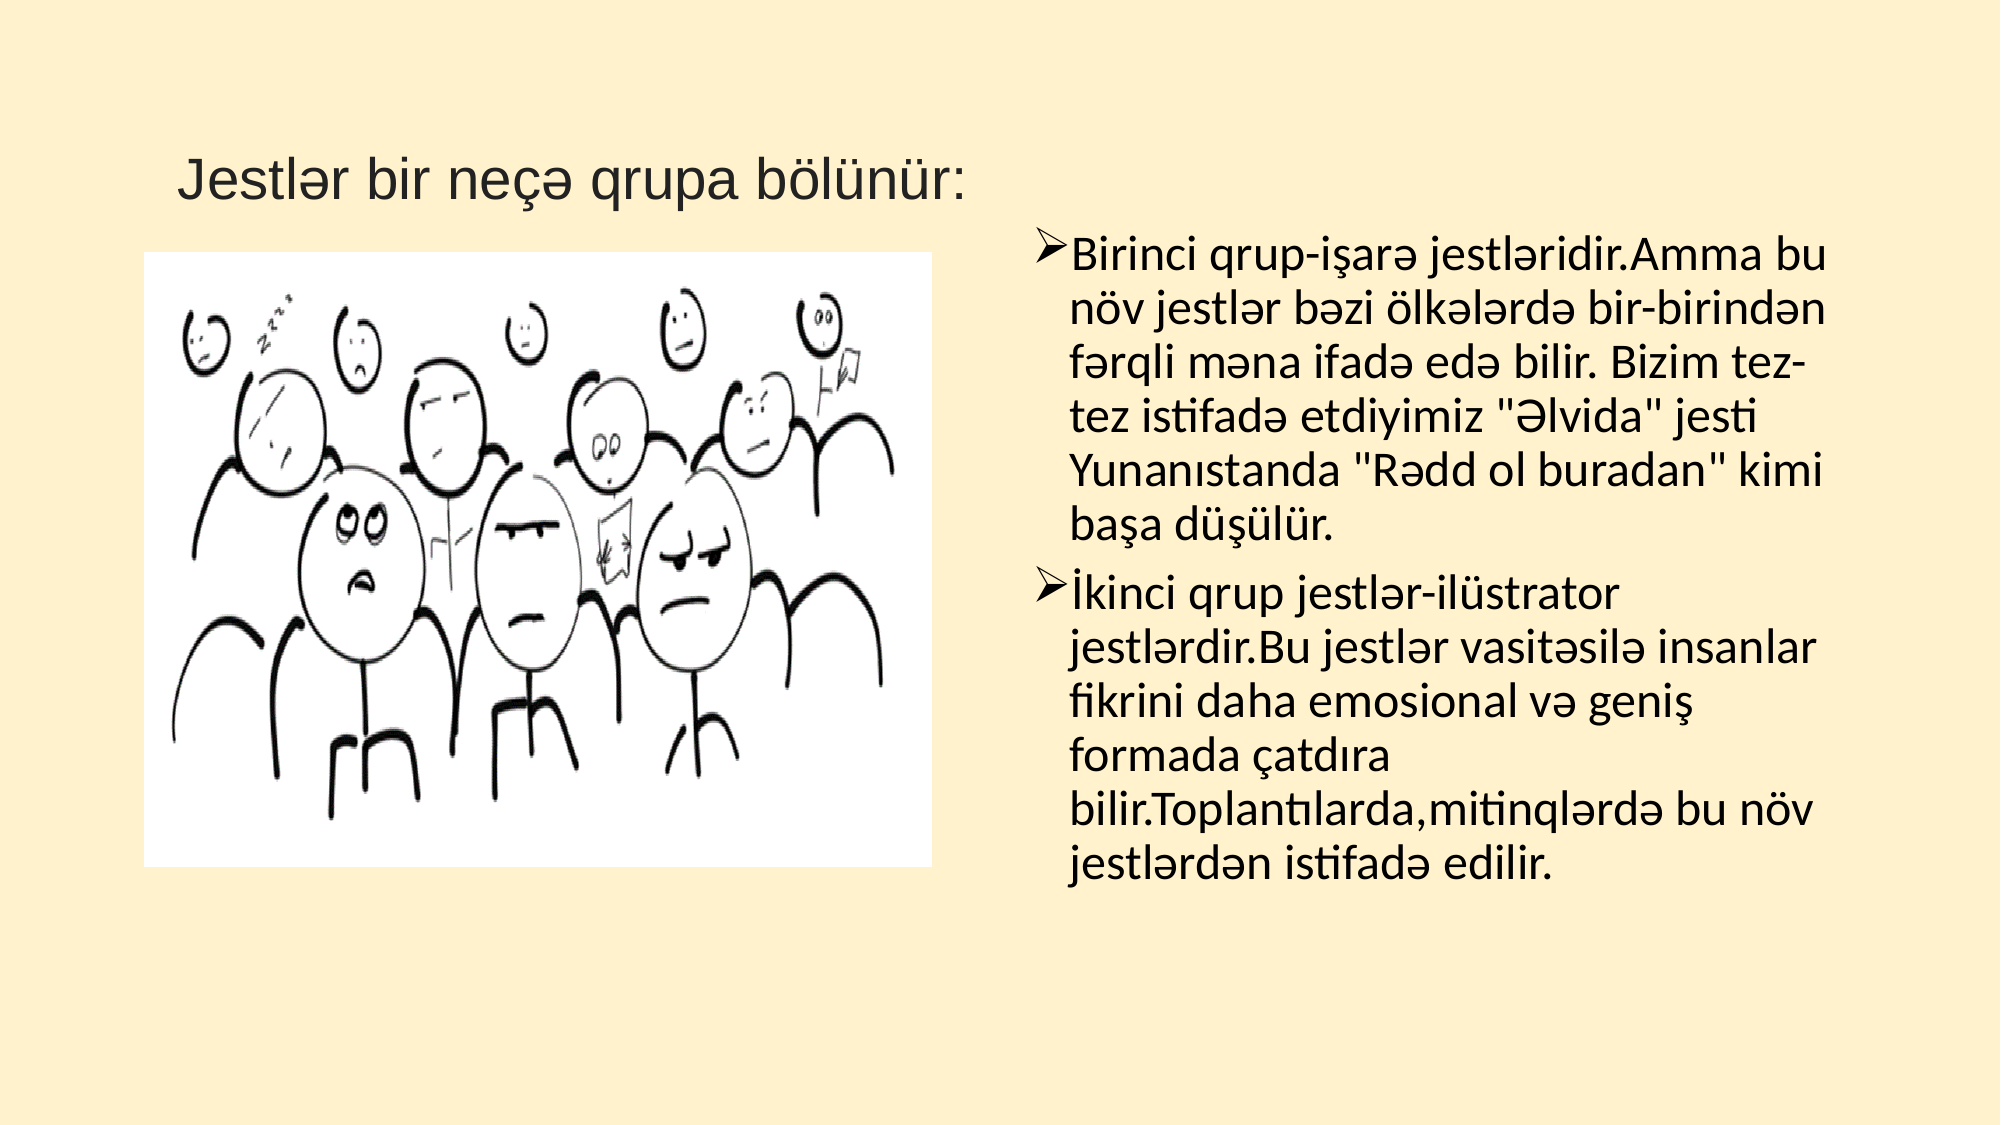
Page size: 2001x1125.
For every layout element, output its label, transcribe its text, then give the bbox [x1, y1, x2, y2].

list Birinci qrup-işarə jestləridir.Amma bu növ jestlər bəzi ölkələrdə bir-birindən fərqli məna ifadə edə bilir. Bizim tez-tez istifadə etdiyimiz "Əlvida" jesti Yunanıstanda "Rədd ol buradan" kimi başa düşülür. [1017, 219, 1864, 559]
list İkinci qrup jestlər-ilüstrator jestlərdir.Bu jestlər vasitəsilə insanlar fikrini daha emosional və geniş formada çatdıra bilir.Toplantılarda,mitinqlərdə bu növ jestlərdən istifadə edilir. [1017, 559, 1868, 1087]
text_box Jestlər bir neçə qrupa bölünür: [163, 133, 1474, 219]
picture [144, 252, 932, 867]
